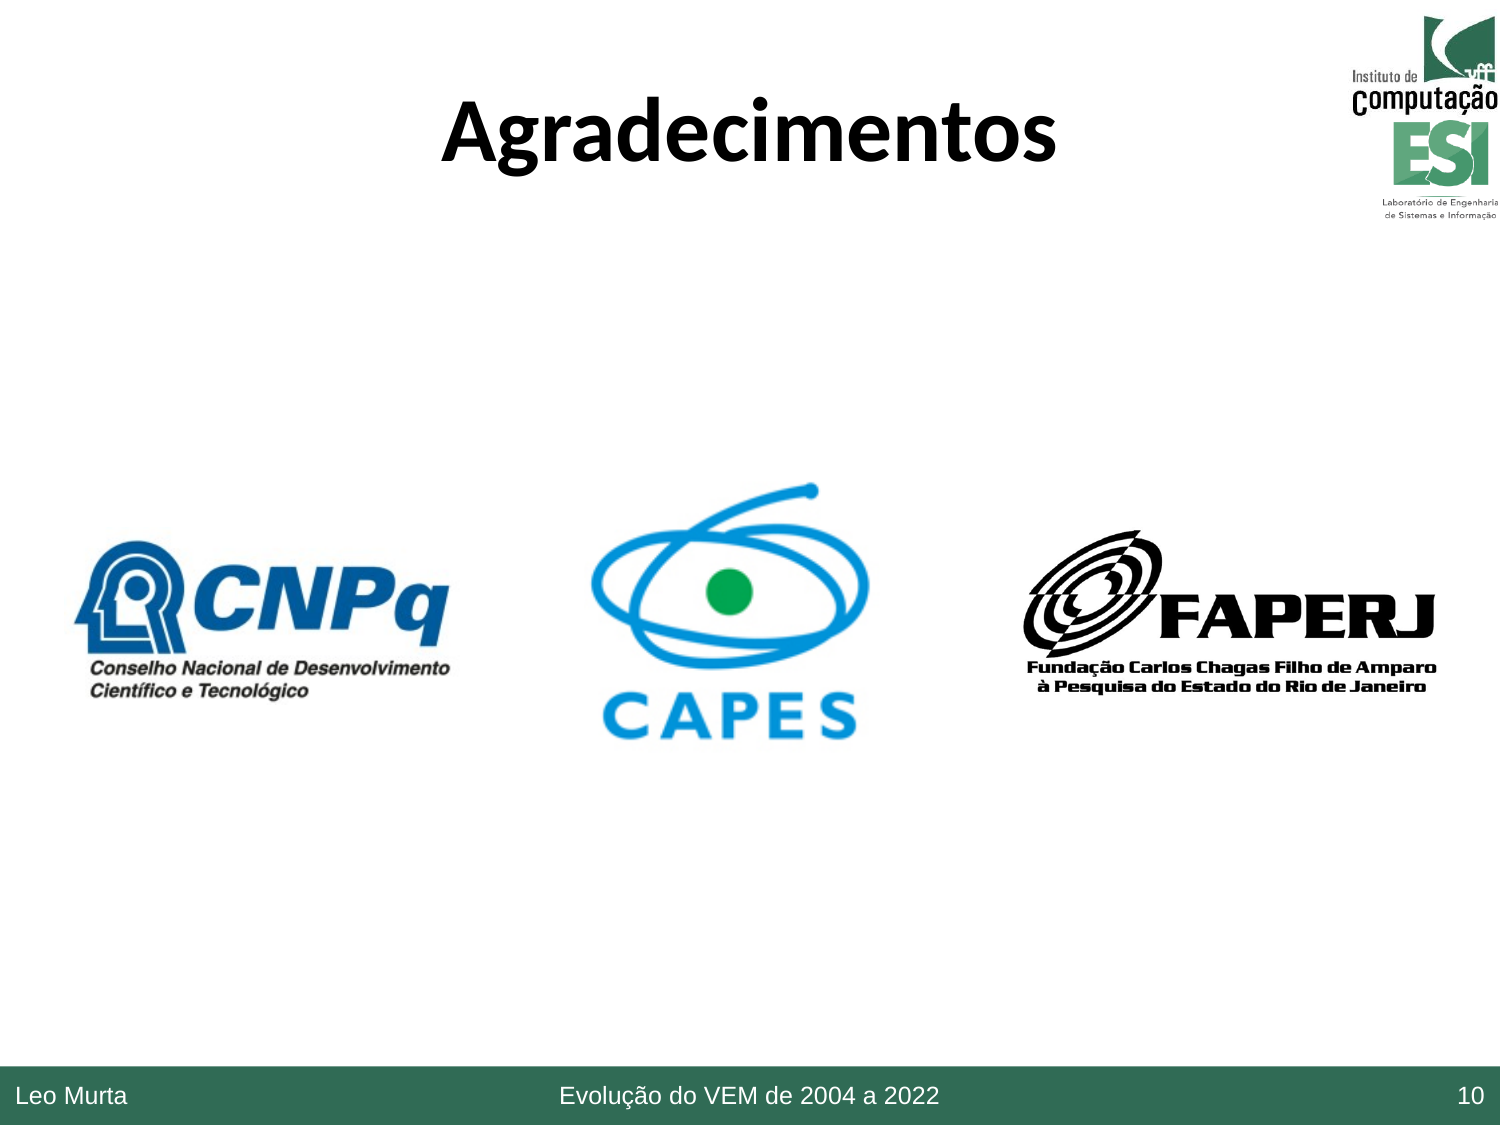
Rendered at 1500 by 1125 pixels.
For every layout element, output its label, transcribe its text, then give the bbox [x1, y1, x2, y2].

picture [64, 526, 465, 705]
title Agradecimentos [150, 30, 1350, 219]
picture [1021, 526, 1443, 705]
picture [584, 467, 881, 764]
slide_number 10 [1149, 1065, 1500, 1125]
footer Evolução do VEM de 2004 a 2022 [512, 1065, 988, 1125]
picture [1383, 120, 1498, 220]
slide_number Leo Murta [0, 1065, 350, 1125]
